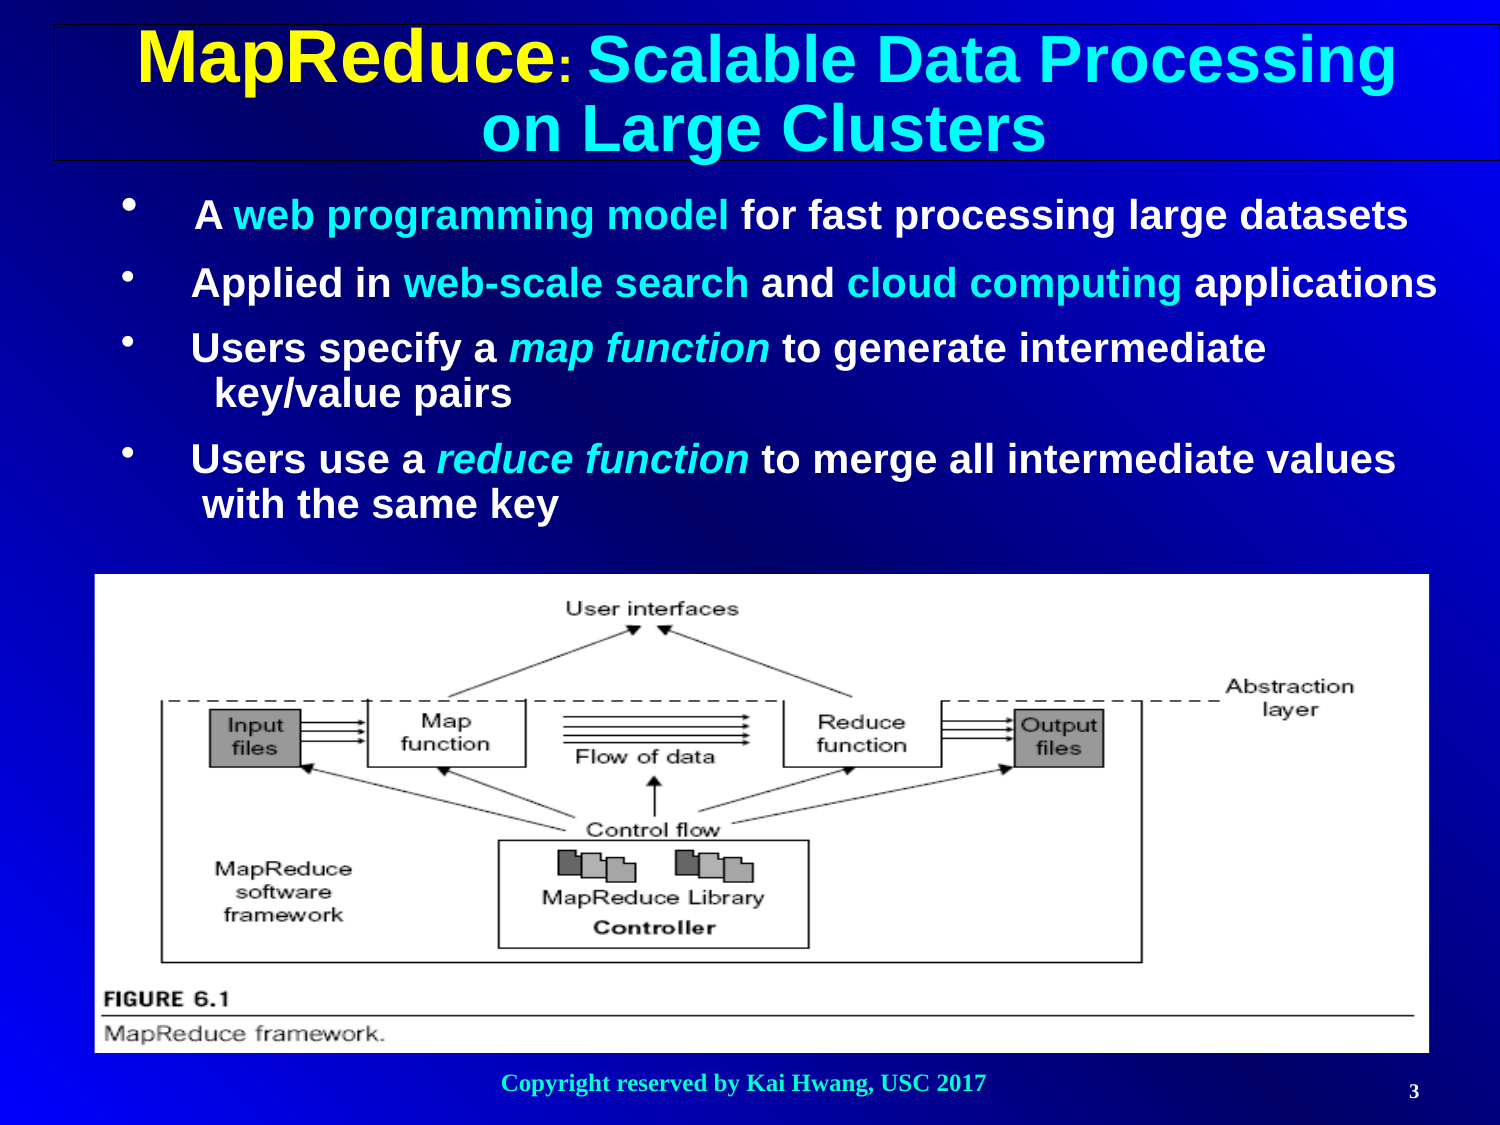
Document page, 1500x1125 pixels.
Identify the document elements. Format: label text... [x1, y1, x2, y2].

title MapReduce: Scalable Data Processing on Large Clusters [53, 24, 1500, 161]
text_box A web programming model for fast processing large datasets Applied in web-scale search and cloud computing applications Users specify a map function to generate intermediate key/value pairs Users use a reduce function to merge all intermediate values with the same key [106, 178, 1500, 536]
picture [94, 573, 1430, 1053]
